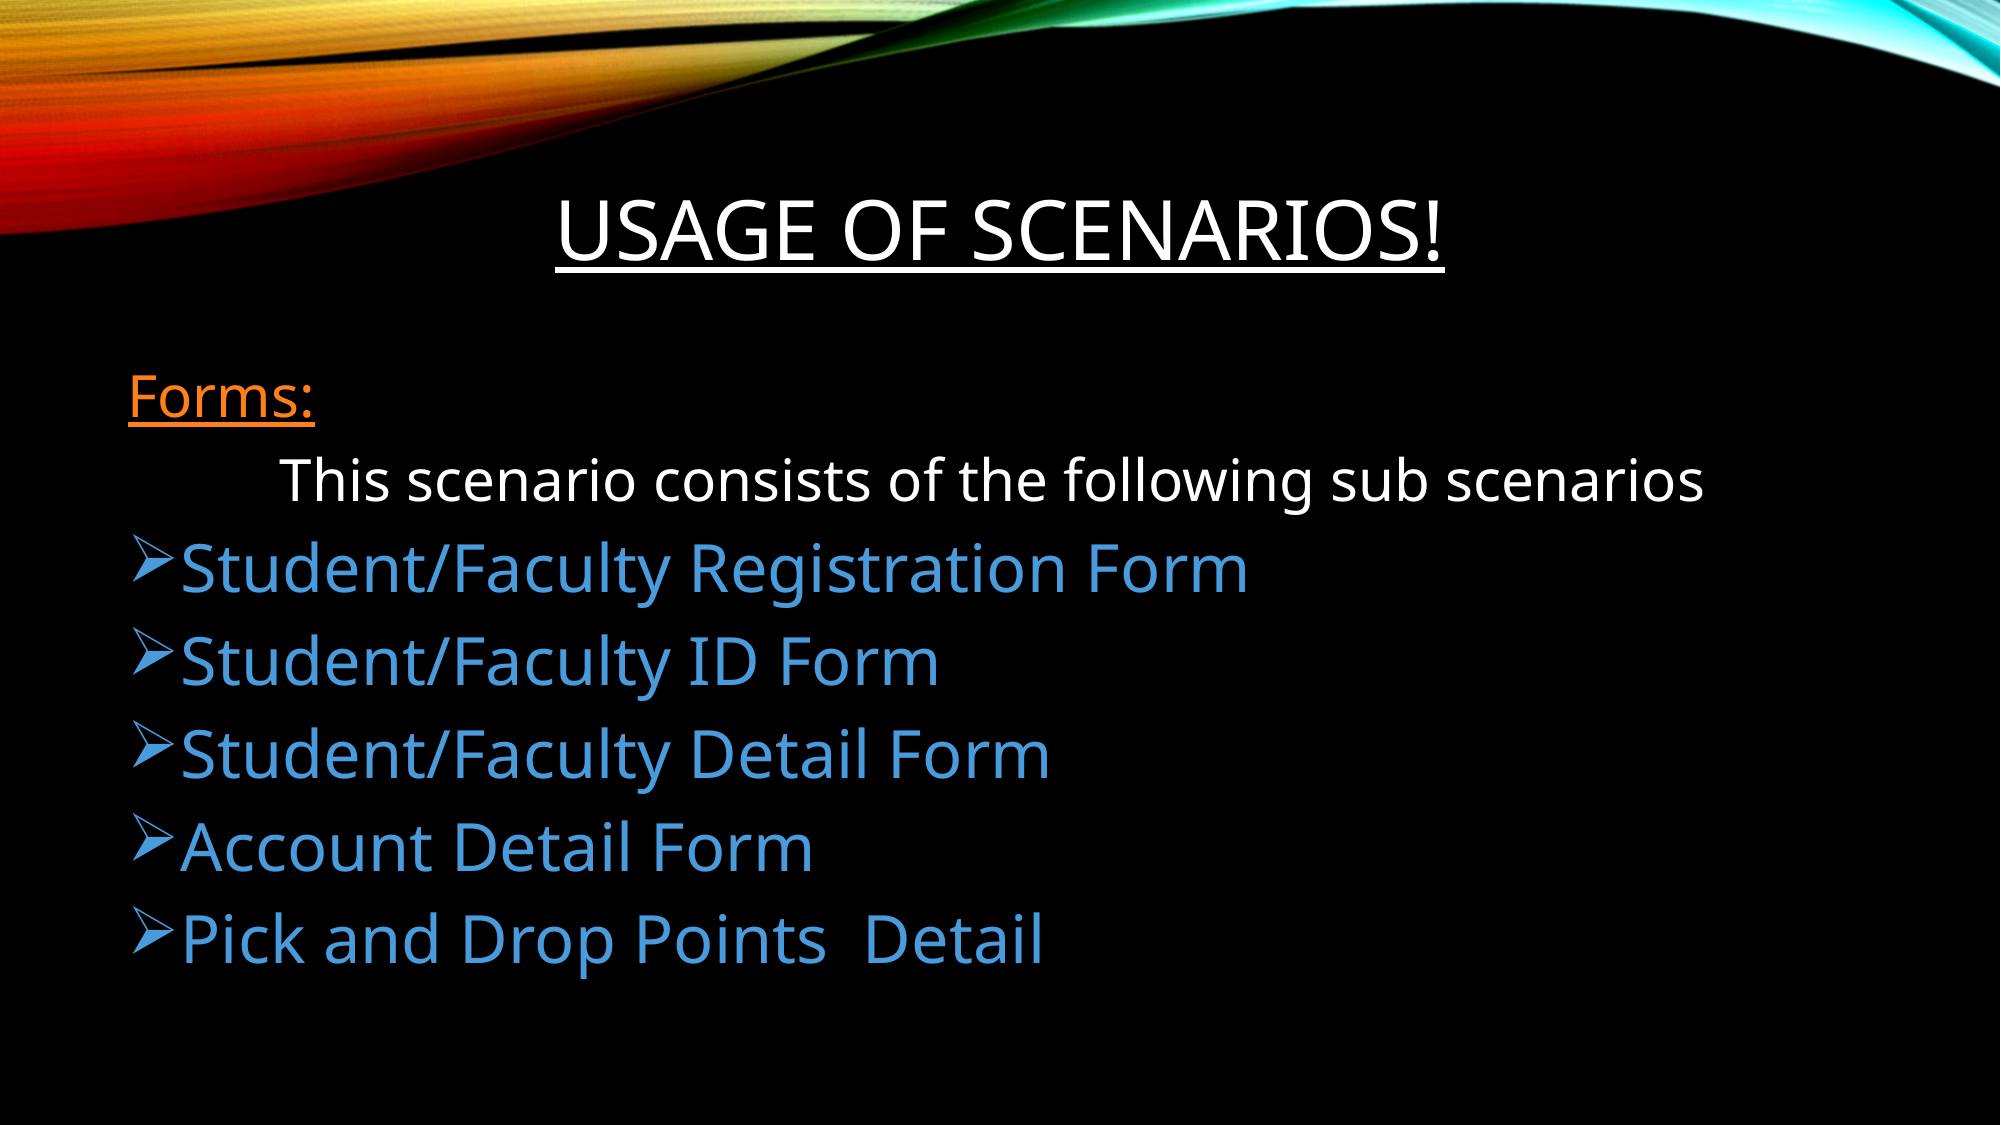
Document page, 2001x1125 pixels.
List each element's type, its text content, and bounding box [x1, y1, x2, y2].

picture [0, 0, 2000, 237]
list Forms: This scenario consists of the following sub scenarios Student/Faculty Registration Form Student/Faculty ID Form Student/Faculty Detail Form Account Detail Form Pick and Drop Points Detail [112, 360, 1888, 1021]
title USAGE OF SCENARIOS! [293, 127, 1707, 340]
